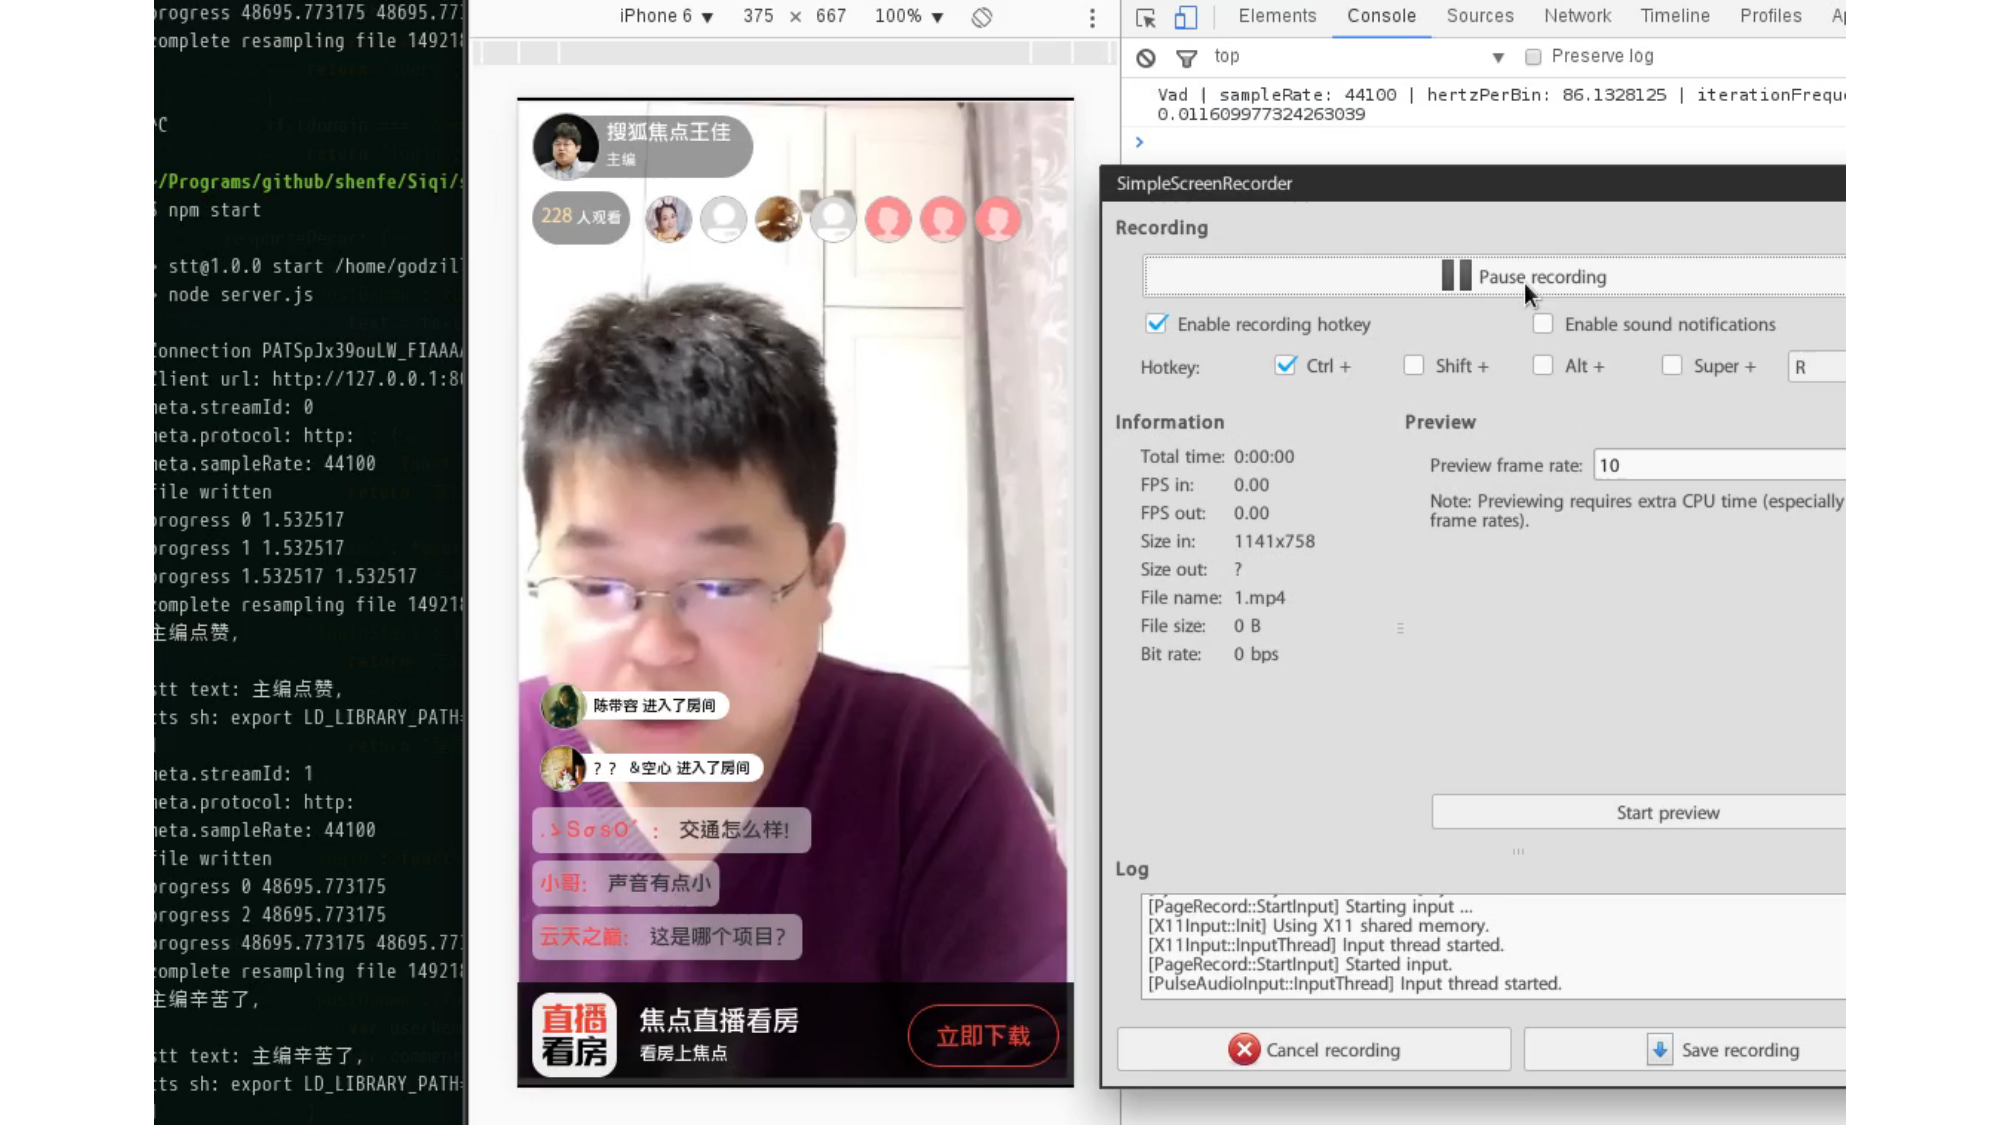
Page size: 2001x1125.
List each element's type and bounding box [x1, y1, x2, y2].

list [153, 0, 1846, 1125]
